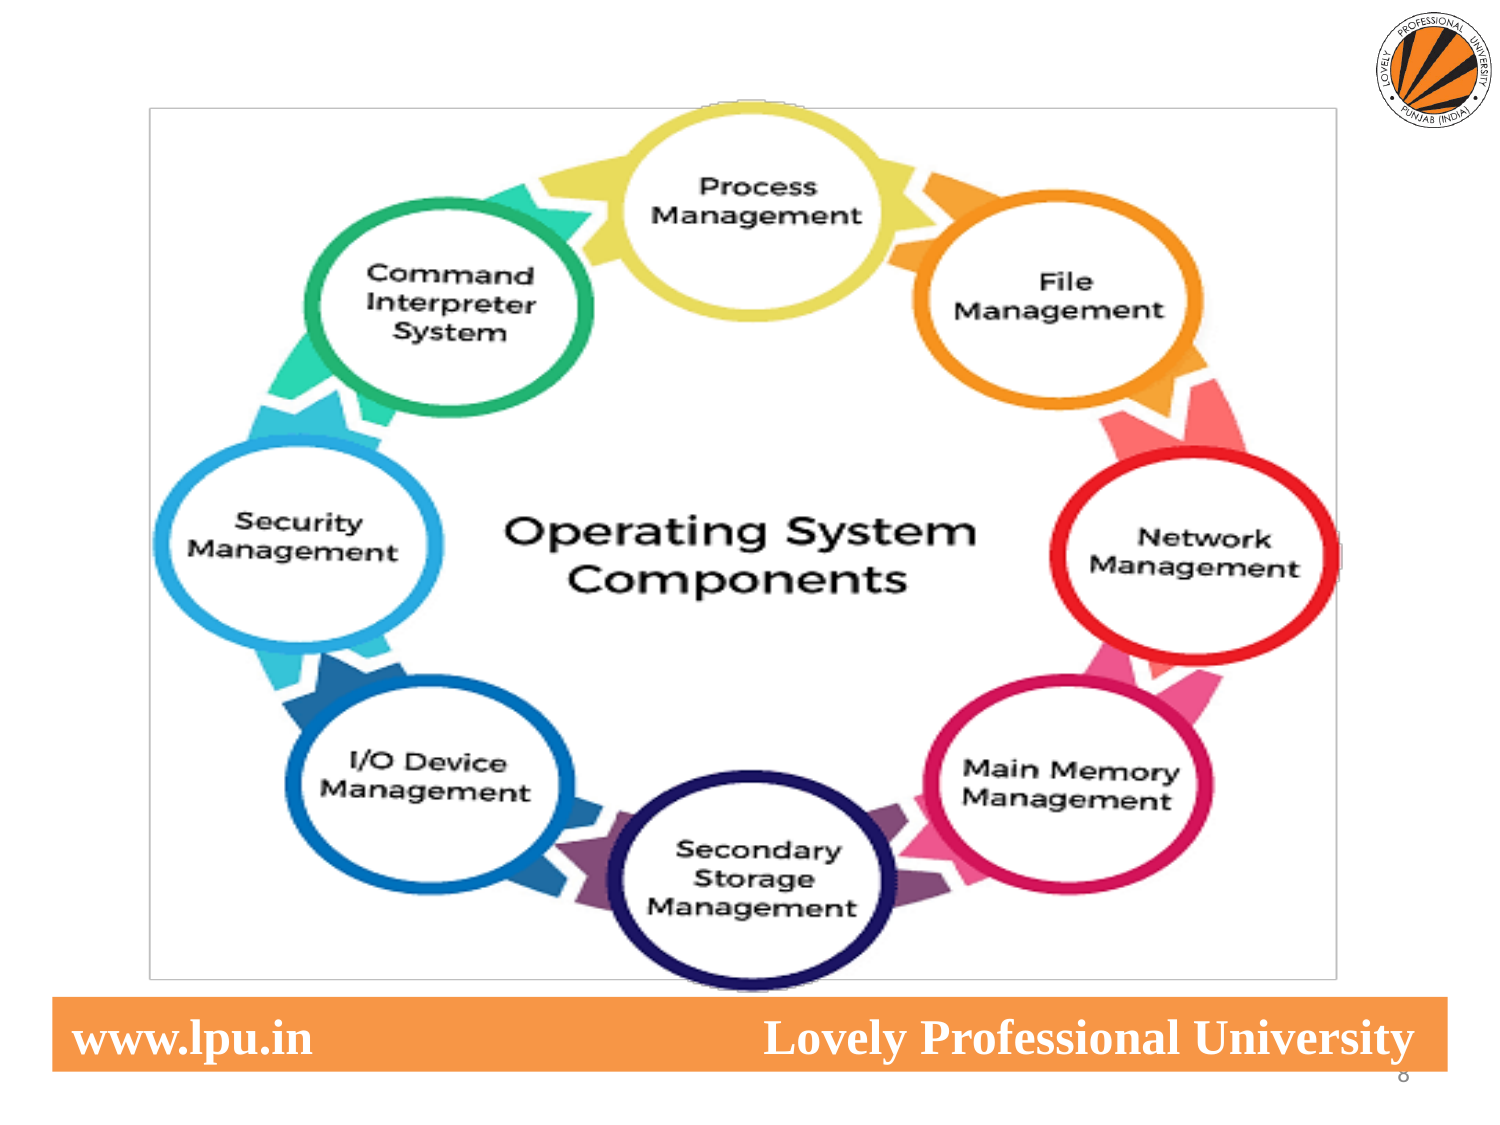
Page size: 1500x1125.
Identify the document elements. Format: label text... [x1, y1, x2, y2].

picture [1375, 11, 1492, 128]
text_box www.lpu.in Lovely Professional University [52, 996, 1448, 1072]
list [123, 89, 1365, 999]
text_box 8 [1074, 1072, 1425, 1103]
